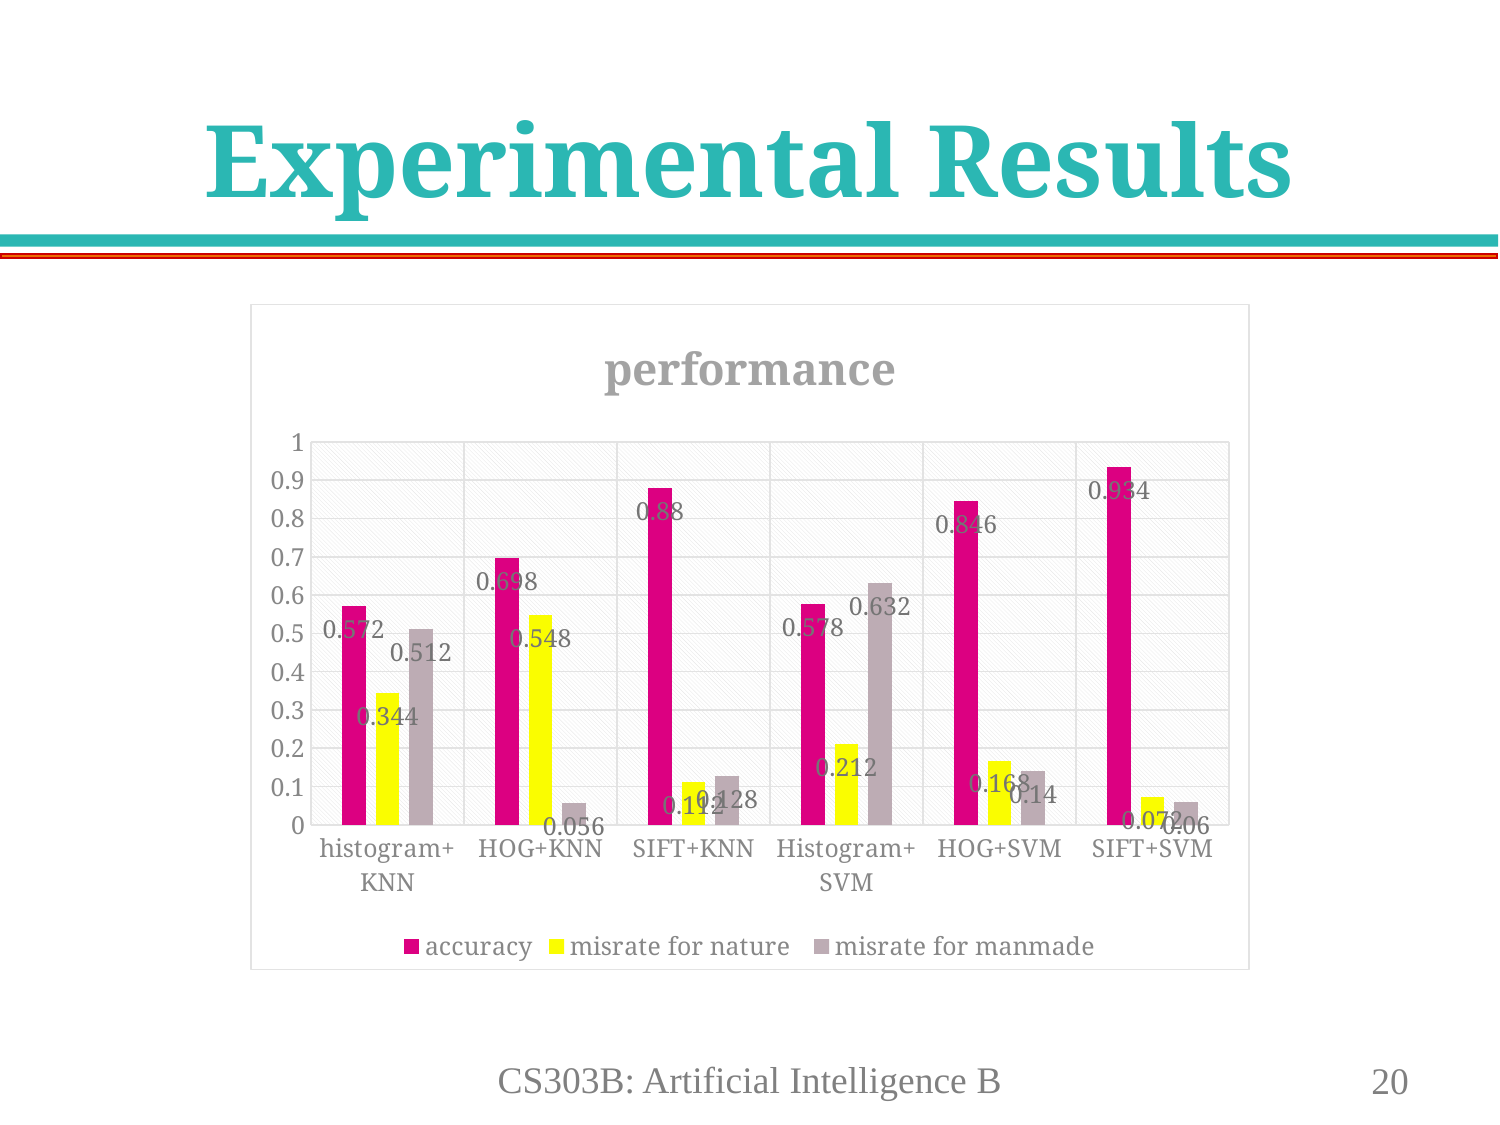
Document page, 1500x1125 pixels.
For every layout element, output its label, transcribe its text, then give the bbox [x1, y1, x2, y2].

title Experimental Results [0, 37, 1500, 226]
chart [249, 303, 1251, 971]
text_box CS303B: Artificial Intelligence B [304, 1049, 1196, 1106]
text_box 20 [1356, 1049, 1500, 1107]
text_box [23, 281, 1477, 420]
